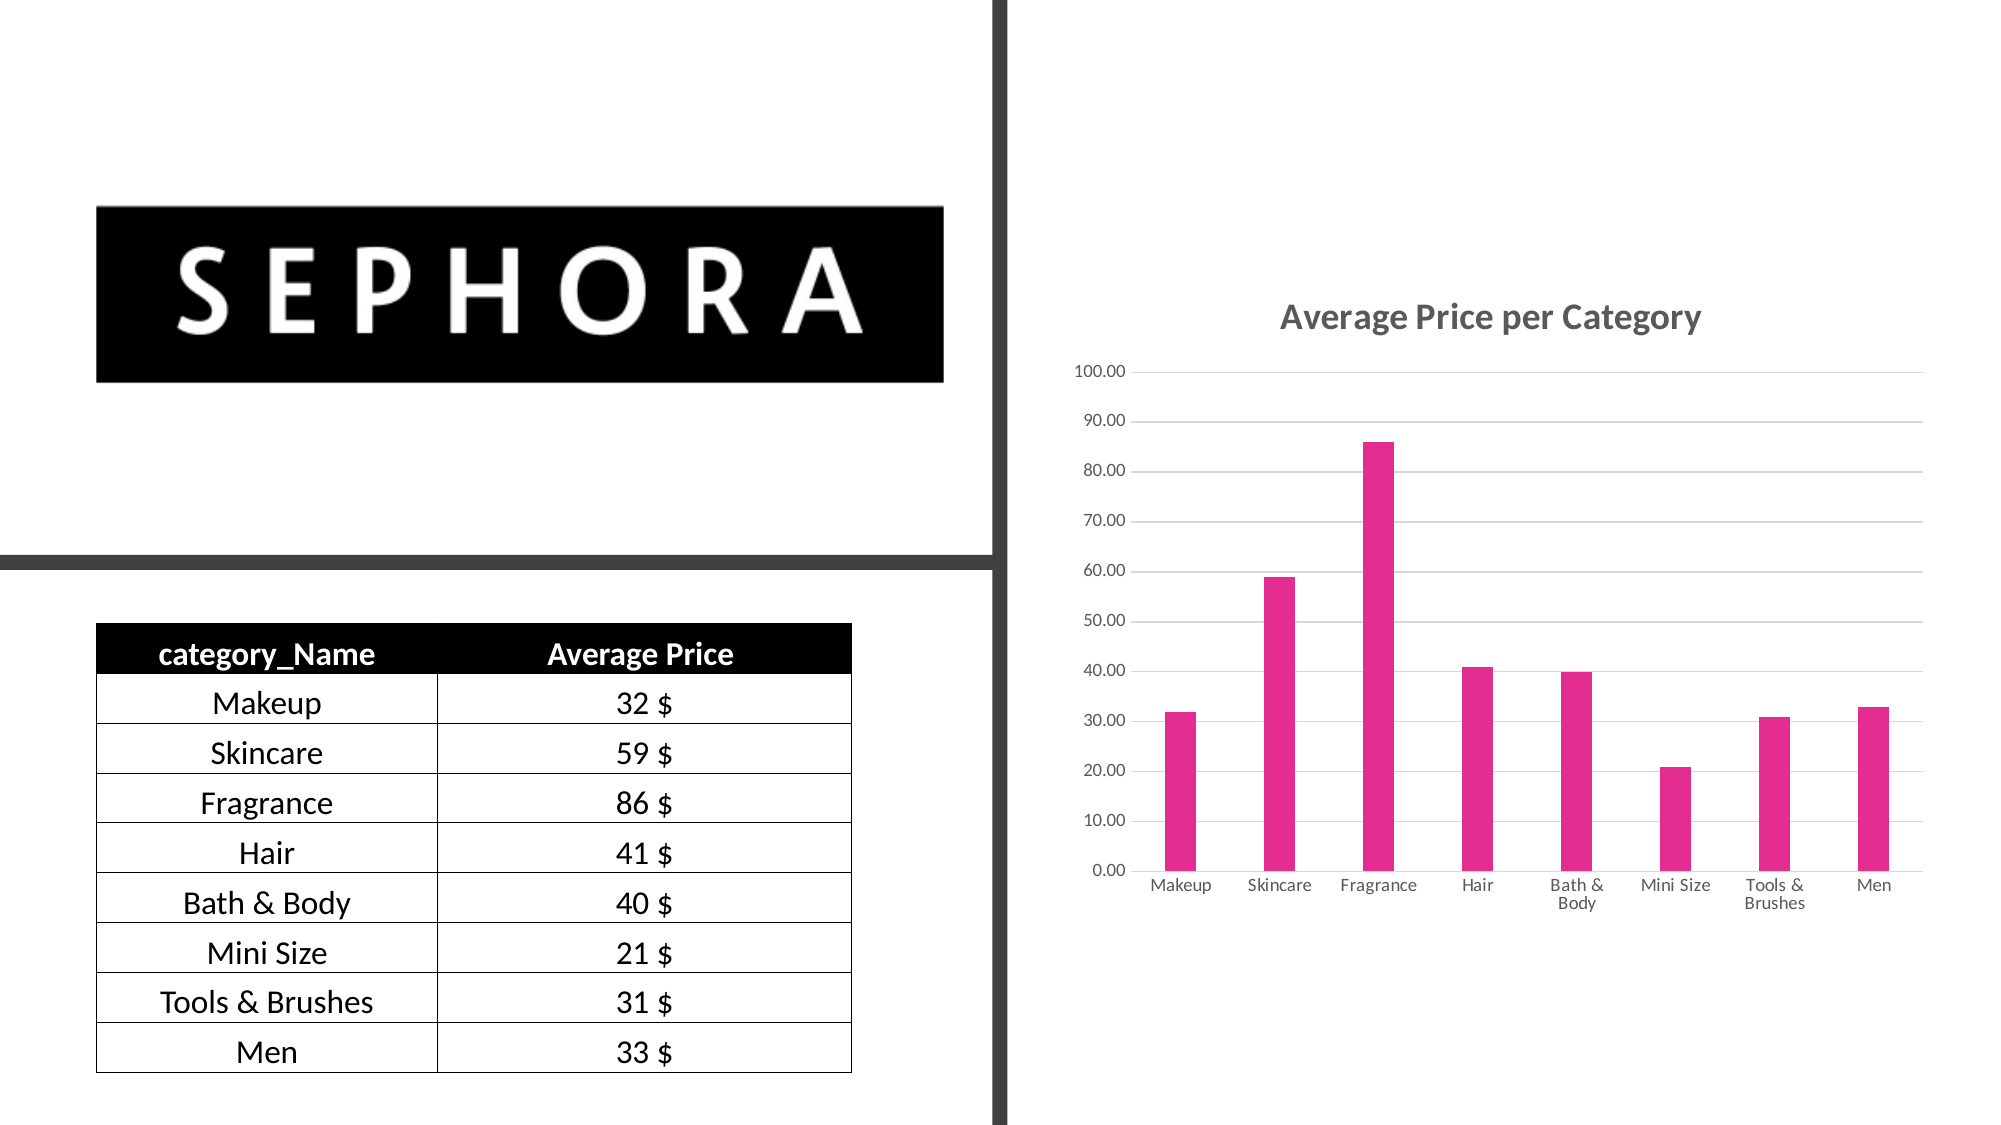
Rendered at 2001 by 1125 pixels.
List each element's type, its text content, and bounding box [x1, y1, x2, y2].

table_cell 40 $ [438, 873, 851, 922]
table_header Average Price [438, 624, 851, 673]
table_cell 59 $ [438, 724, 851, 773]
picture [96, 52, 944, 530]
table_cell Hair [97, 823, 437, 872]
table_cell 21 $ [438, 923, 851, 972]
chart [1056, 268, 1942, 929]
table_cell 31 $ [438, 973, 851, 1022]
table_cell 33 $ [438, 1023, 851, 1072]
table_cell Men [97, 1023, 437, 1072]
table_header category_Name [97, 624, 437, 673]
table_cell Mini Size [97, 923, 437, 972]
table_cell 32 $ [438, 674, 851, 723]
table_cell Makeup [97, 674, 437, 723]
table_cell 86 $ [438, 774, 851, 822]
table_cell 41 $ [438, 823, 851, 872]
text_box [0, 554, 1006, 571]
table_cell Bath & Body [97, 873, 437, 922]
text_box [991, 0, 1008, 1125]
table_cell Skincare [97, 724, 437, 773]
table_cell Tools & Brushes [97, 973, 437, 1022]
table_cell Fragrance [97, 774, 437, 822]
